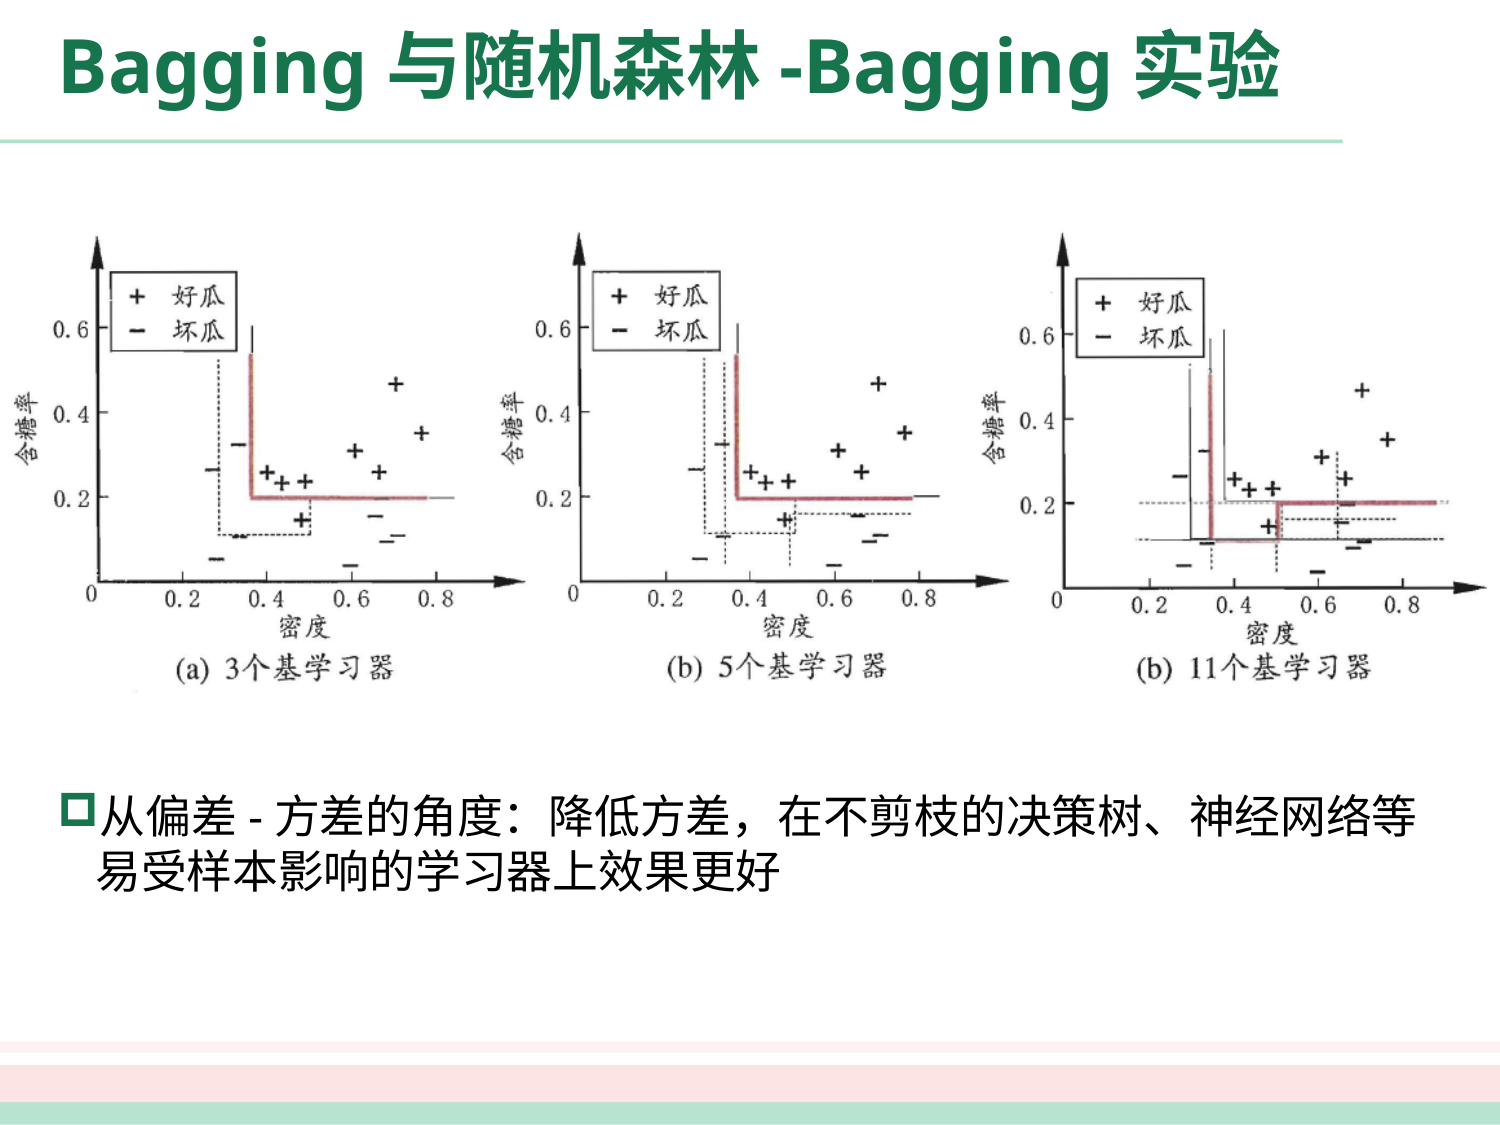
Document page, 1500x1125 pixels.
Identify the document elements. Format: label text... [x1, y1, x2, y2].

text_box 从偏差-方差的角度：降低方差，在不剪枝的决策树、神经网络等易受样本影响的学习器上效果更好 [42, 780, 1457, 945]
title Bagging与随机森林-Bagging实验 [42, 5, 1337, 134]
picture [0, 0, 1500, 1125]
